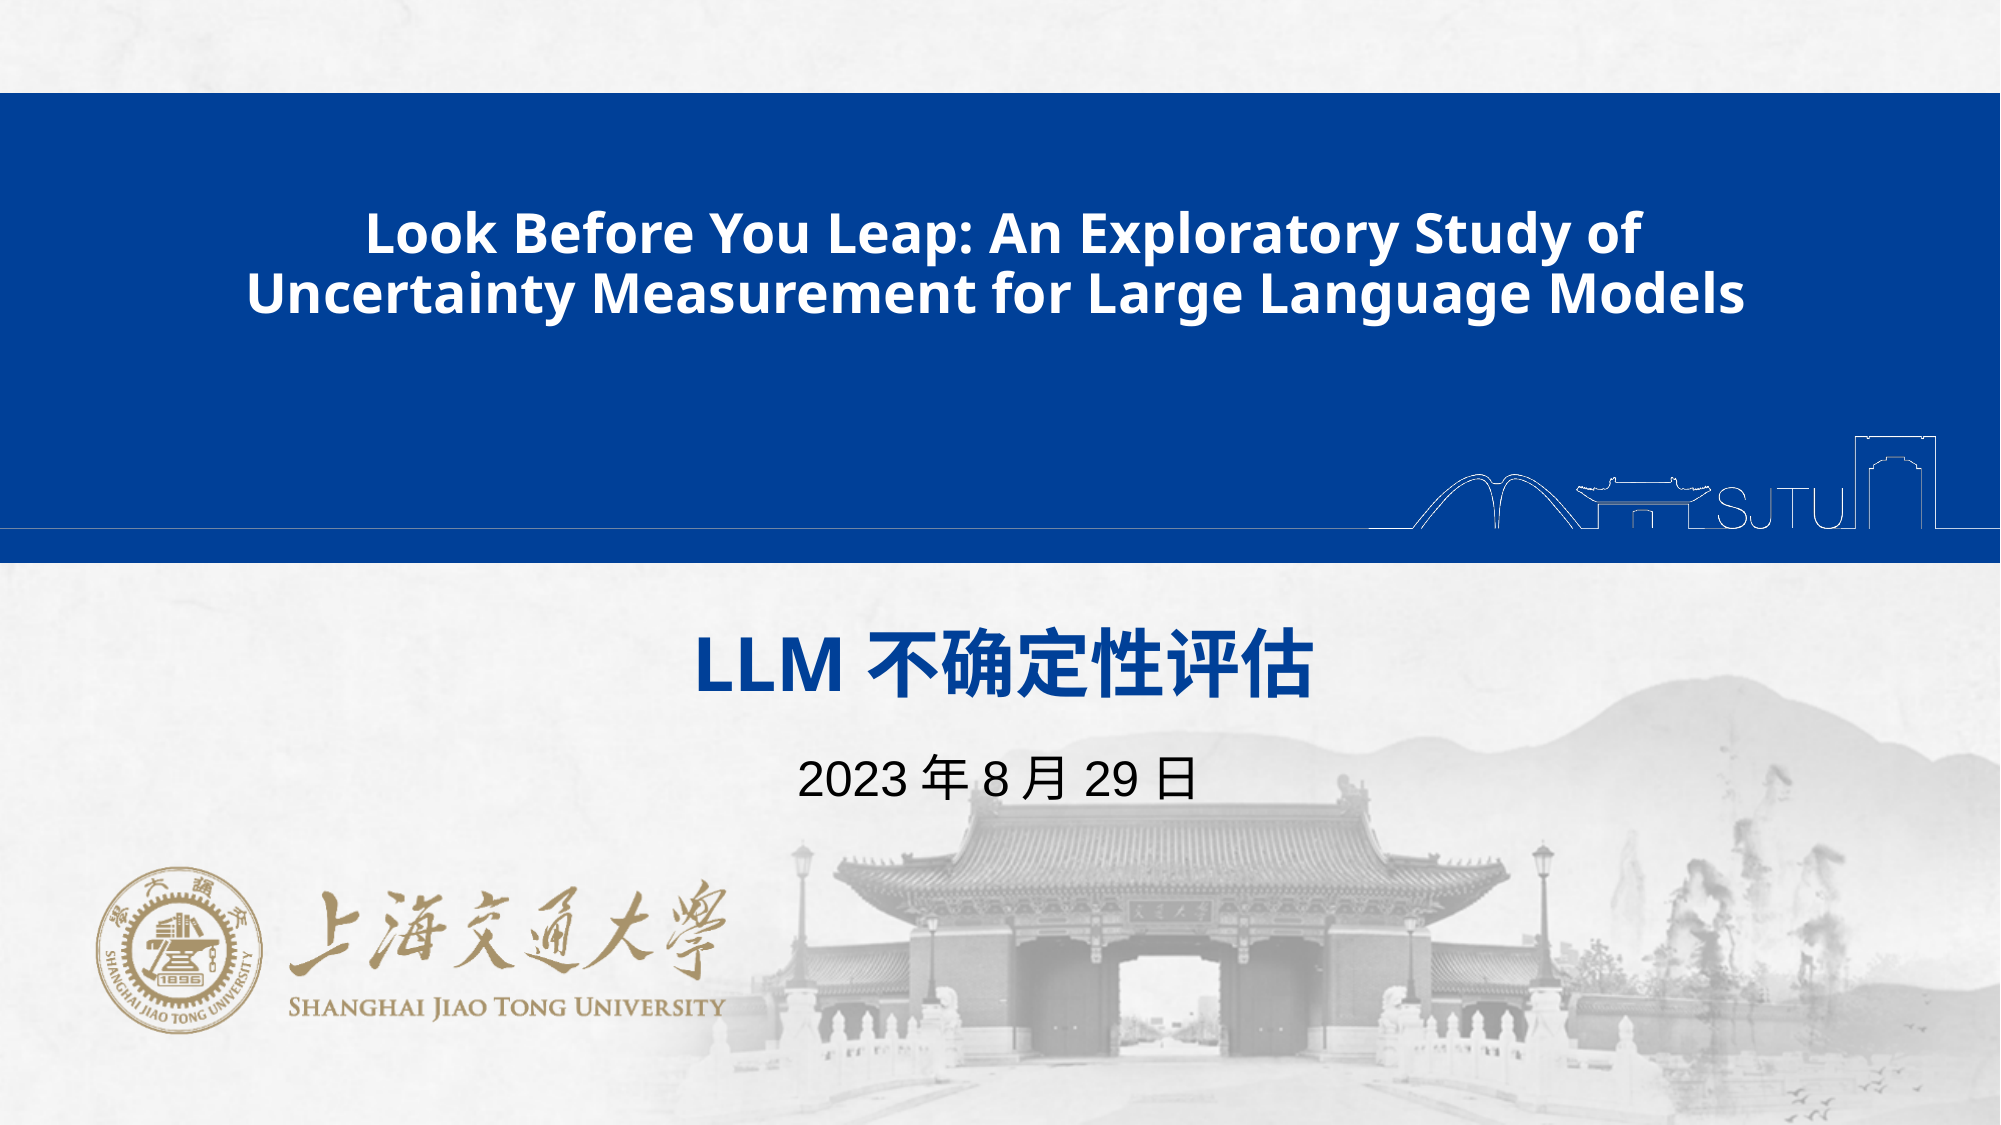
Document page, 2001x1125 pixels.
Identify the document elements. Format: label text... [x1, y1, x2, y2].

text_box Look Before You Leap: An Exploratory Study of Uncertainty Measurement for Large Language Models [103, 180, 1905, 418]
list 2023年8月29日 [673, 745, 1326, 820]
text_box LLM不确定性评估 [303, 598, 1705, 725]
picture [0, 436, 2000, 529]
